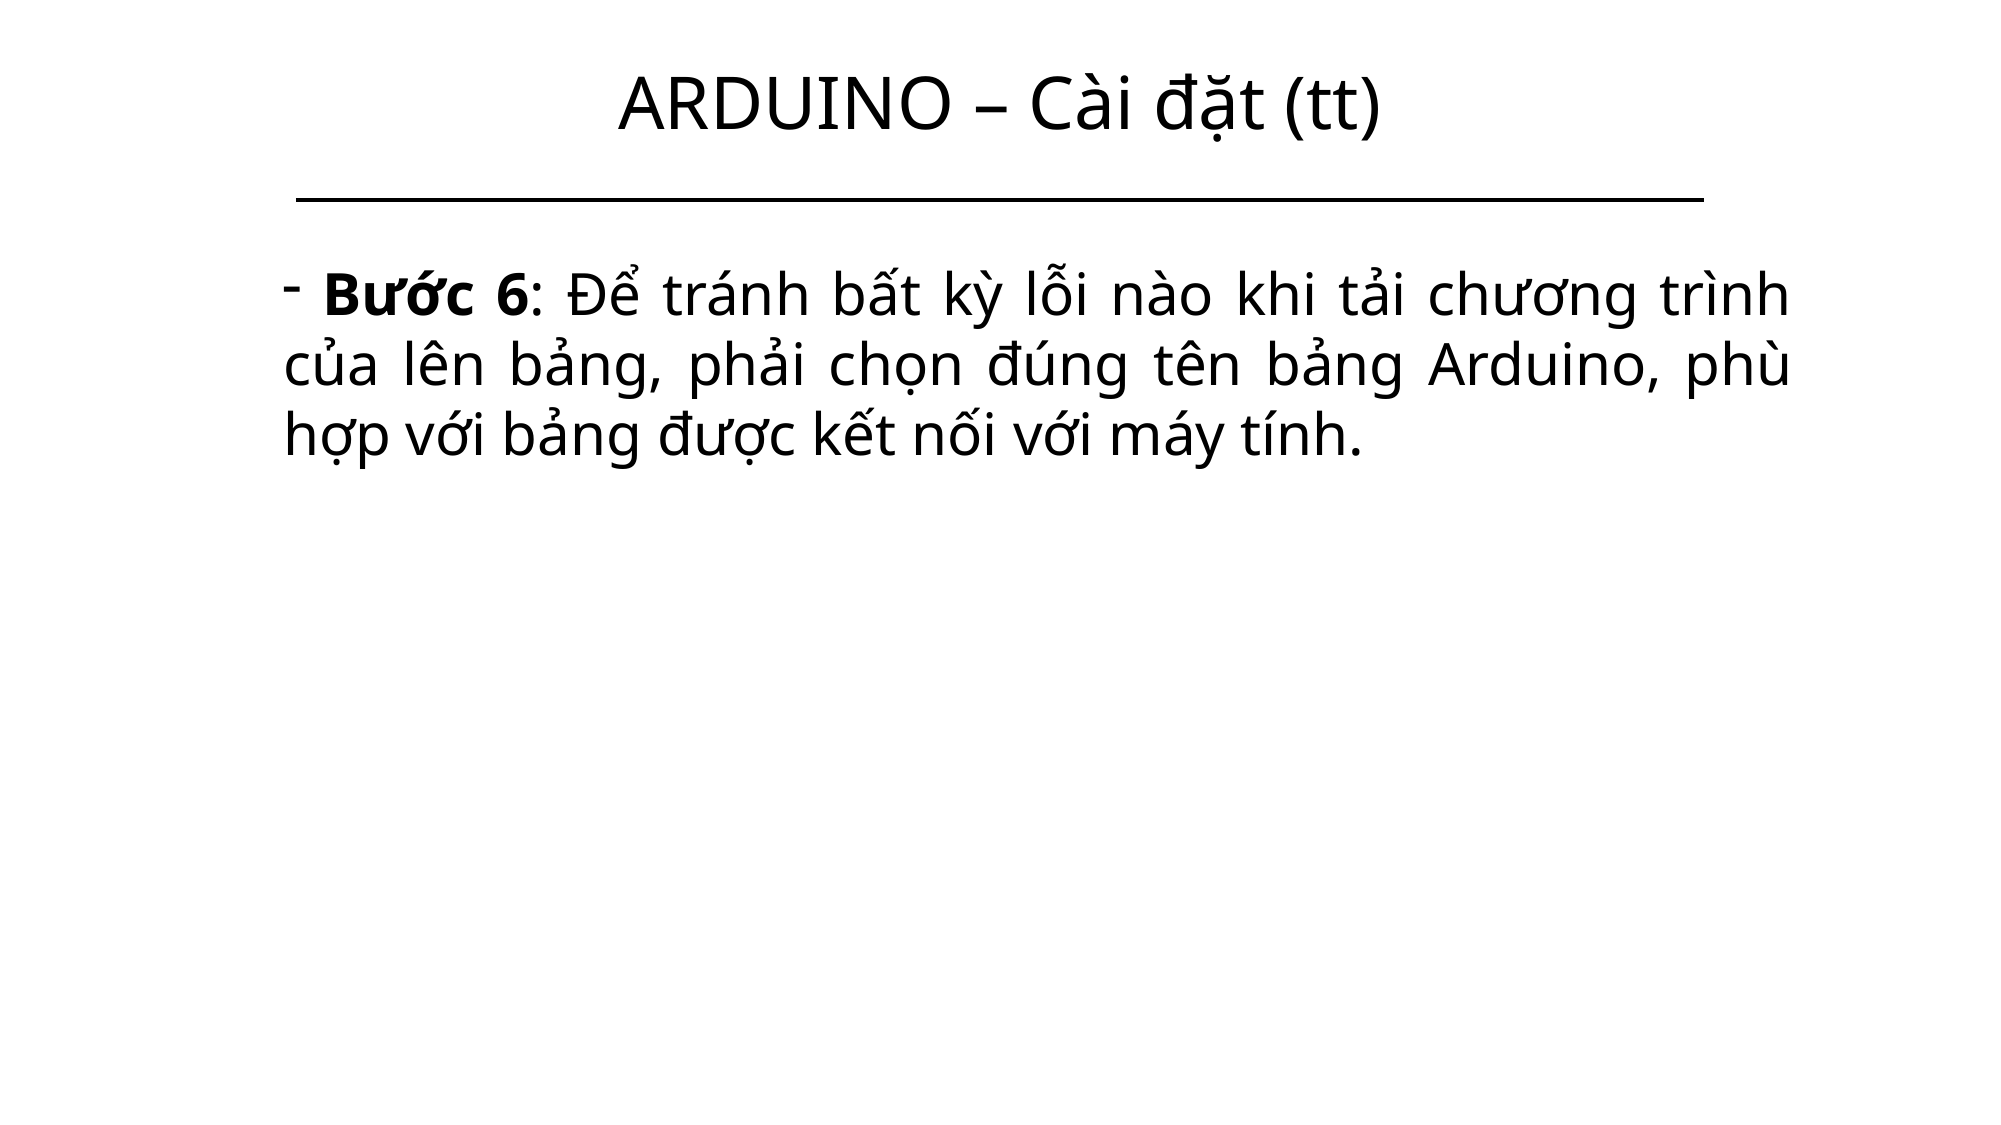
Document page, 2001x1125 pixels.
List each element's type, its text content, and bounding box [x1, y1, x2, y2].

text_box Bước 6: Để tránh bất kỳ lỗi nào khi tải chương trình của lên bảng, phải chọn đúng tên bảng Arduino, phù hợp với bảng được kết nối với máy tính. [249, 249, 1807, 545]
title ARDUINO – Cài đặt (tt) [249, 37, 1750, 175]
